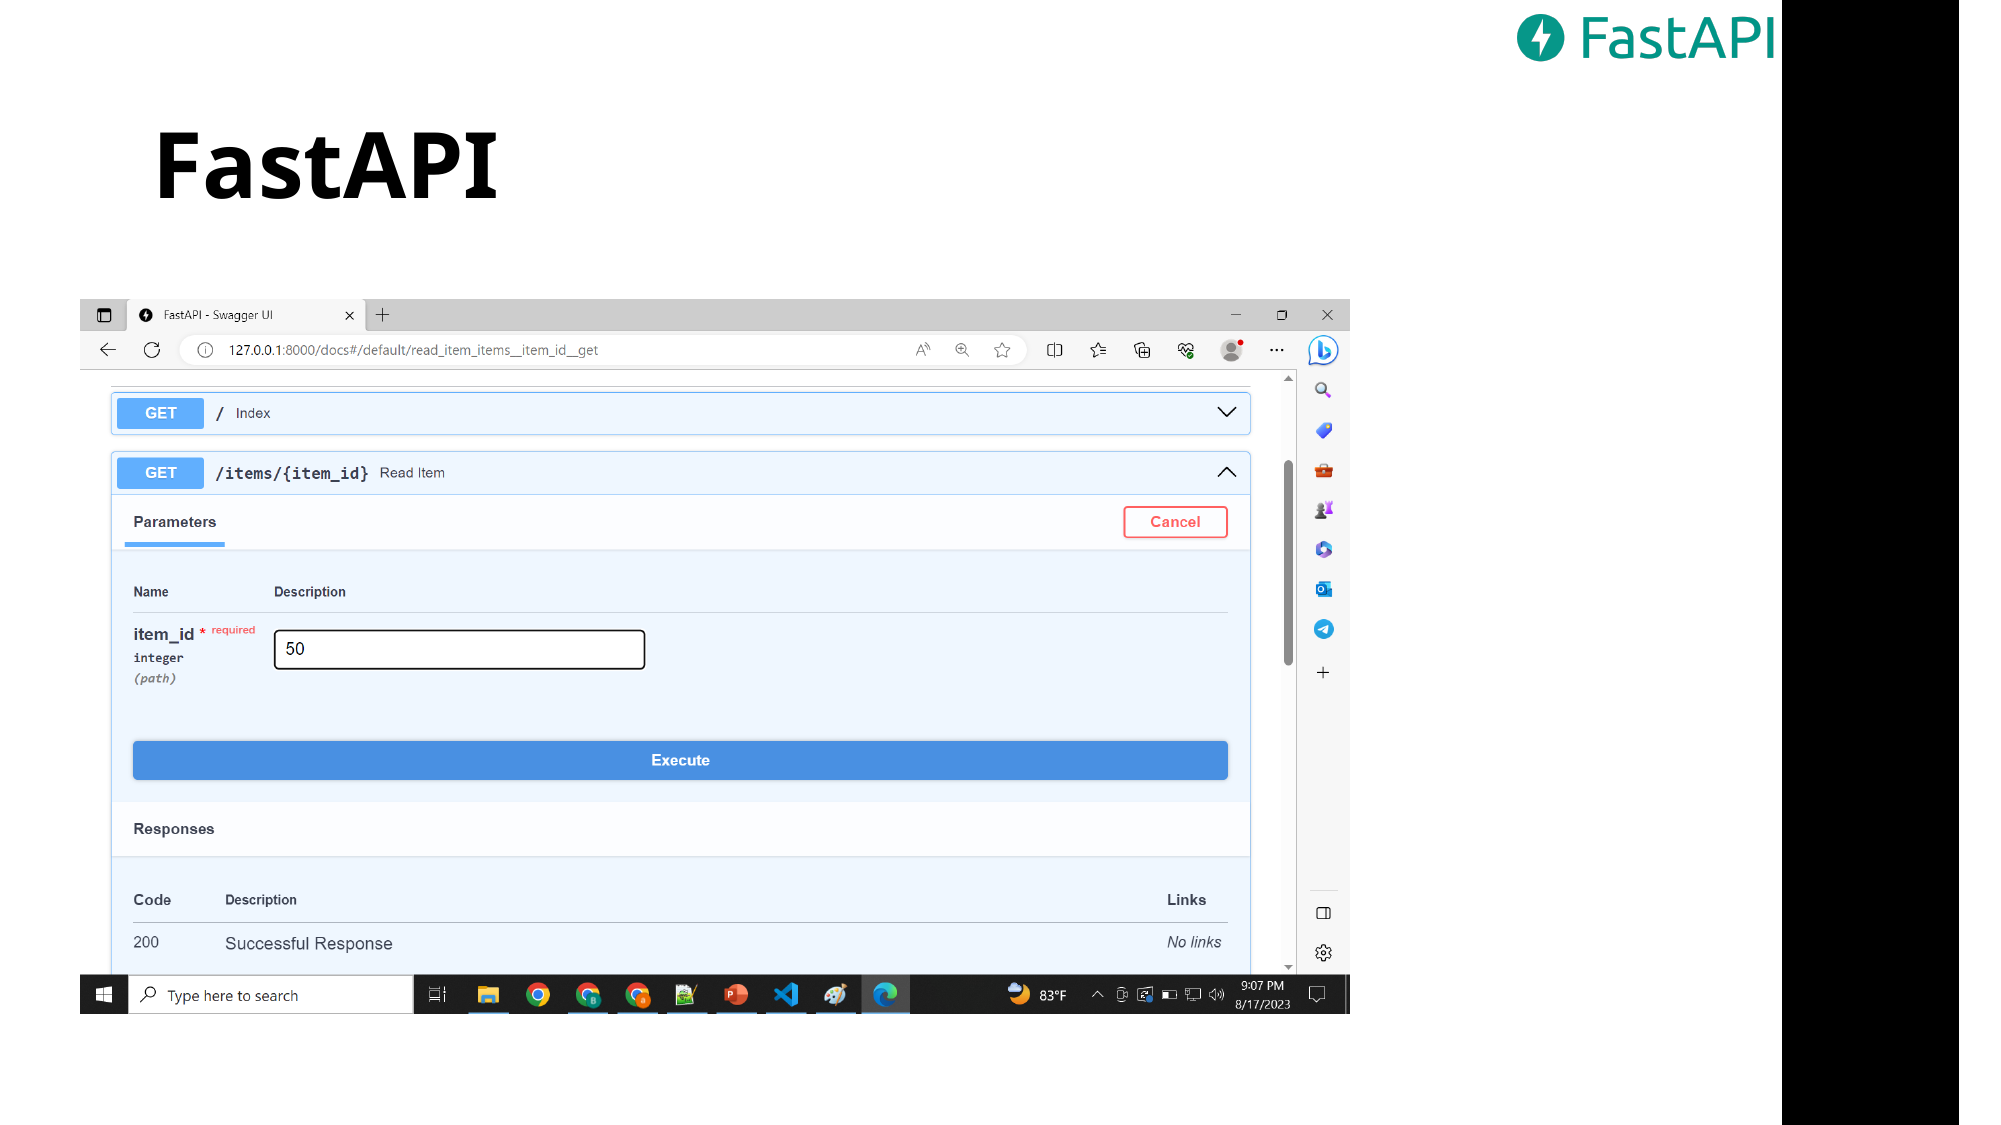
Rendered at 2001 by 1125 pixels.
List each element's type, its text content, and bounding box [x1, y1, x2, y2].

title FastAPI [137, 59, 1761, 278]
picture [1516, 0, 1780, 98]
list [80, 299, 1350, 1014]
